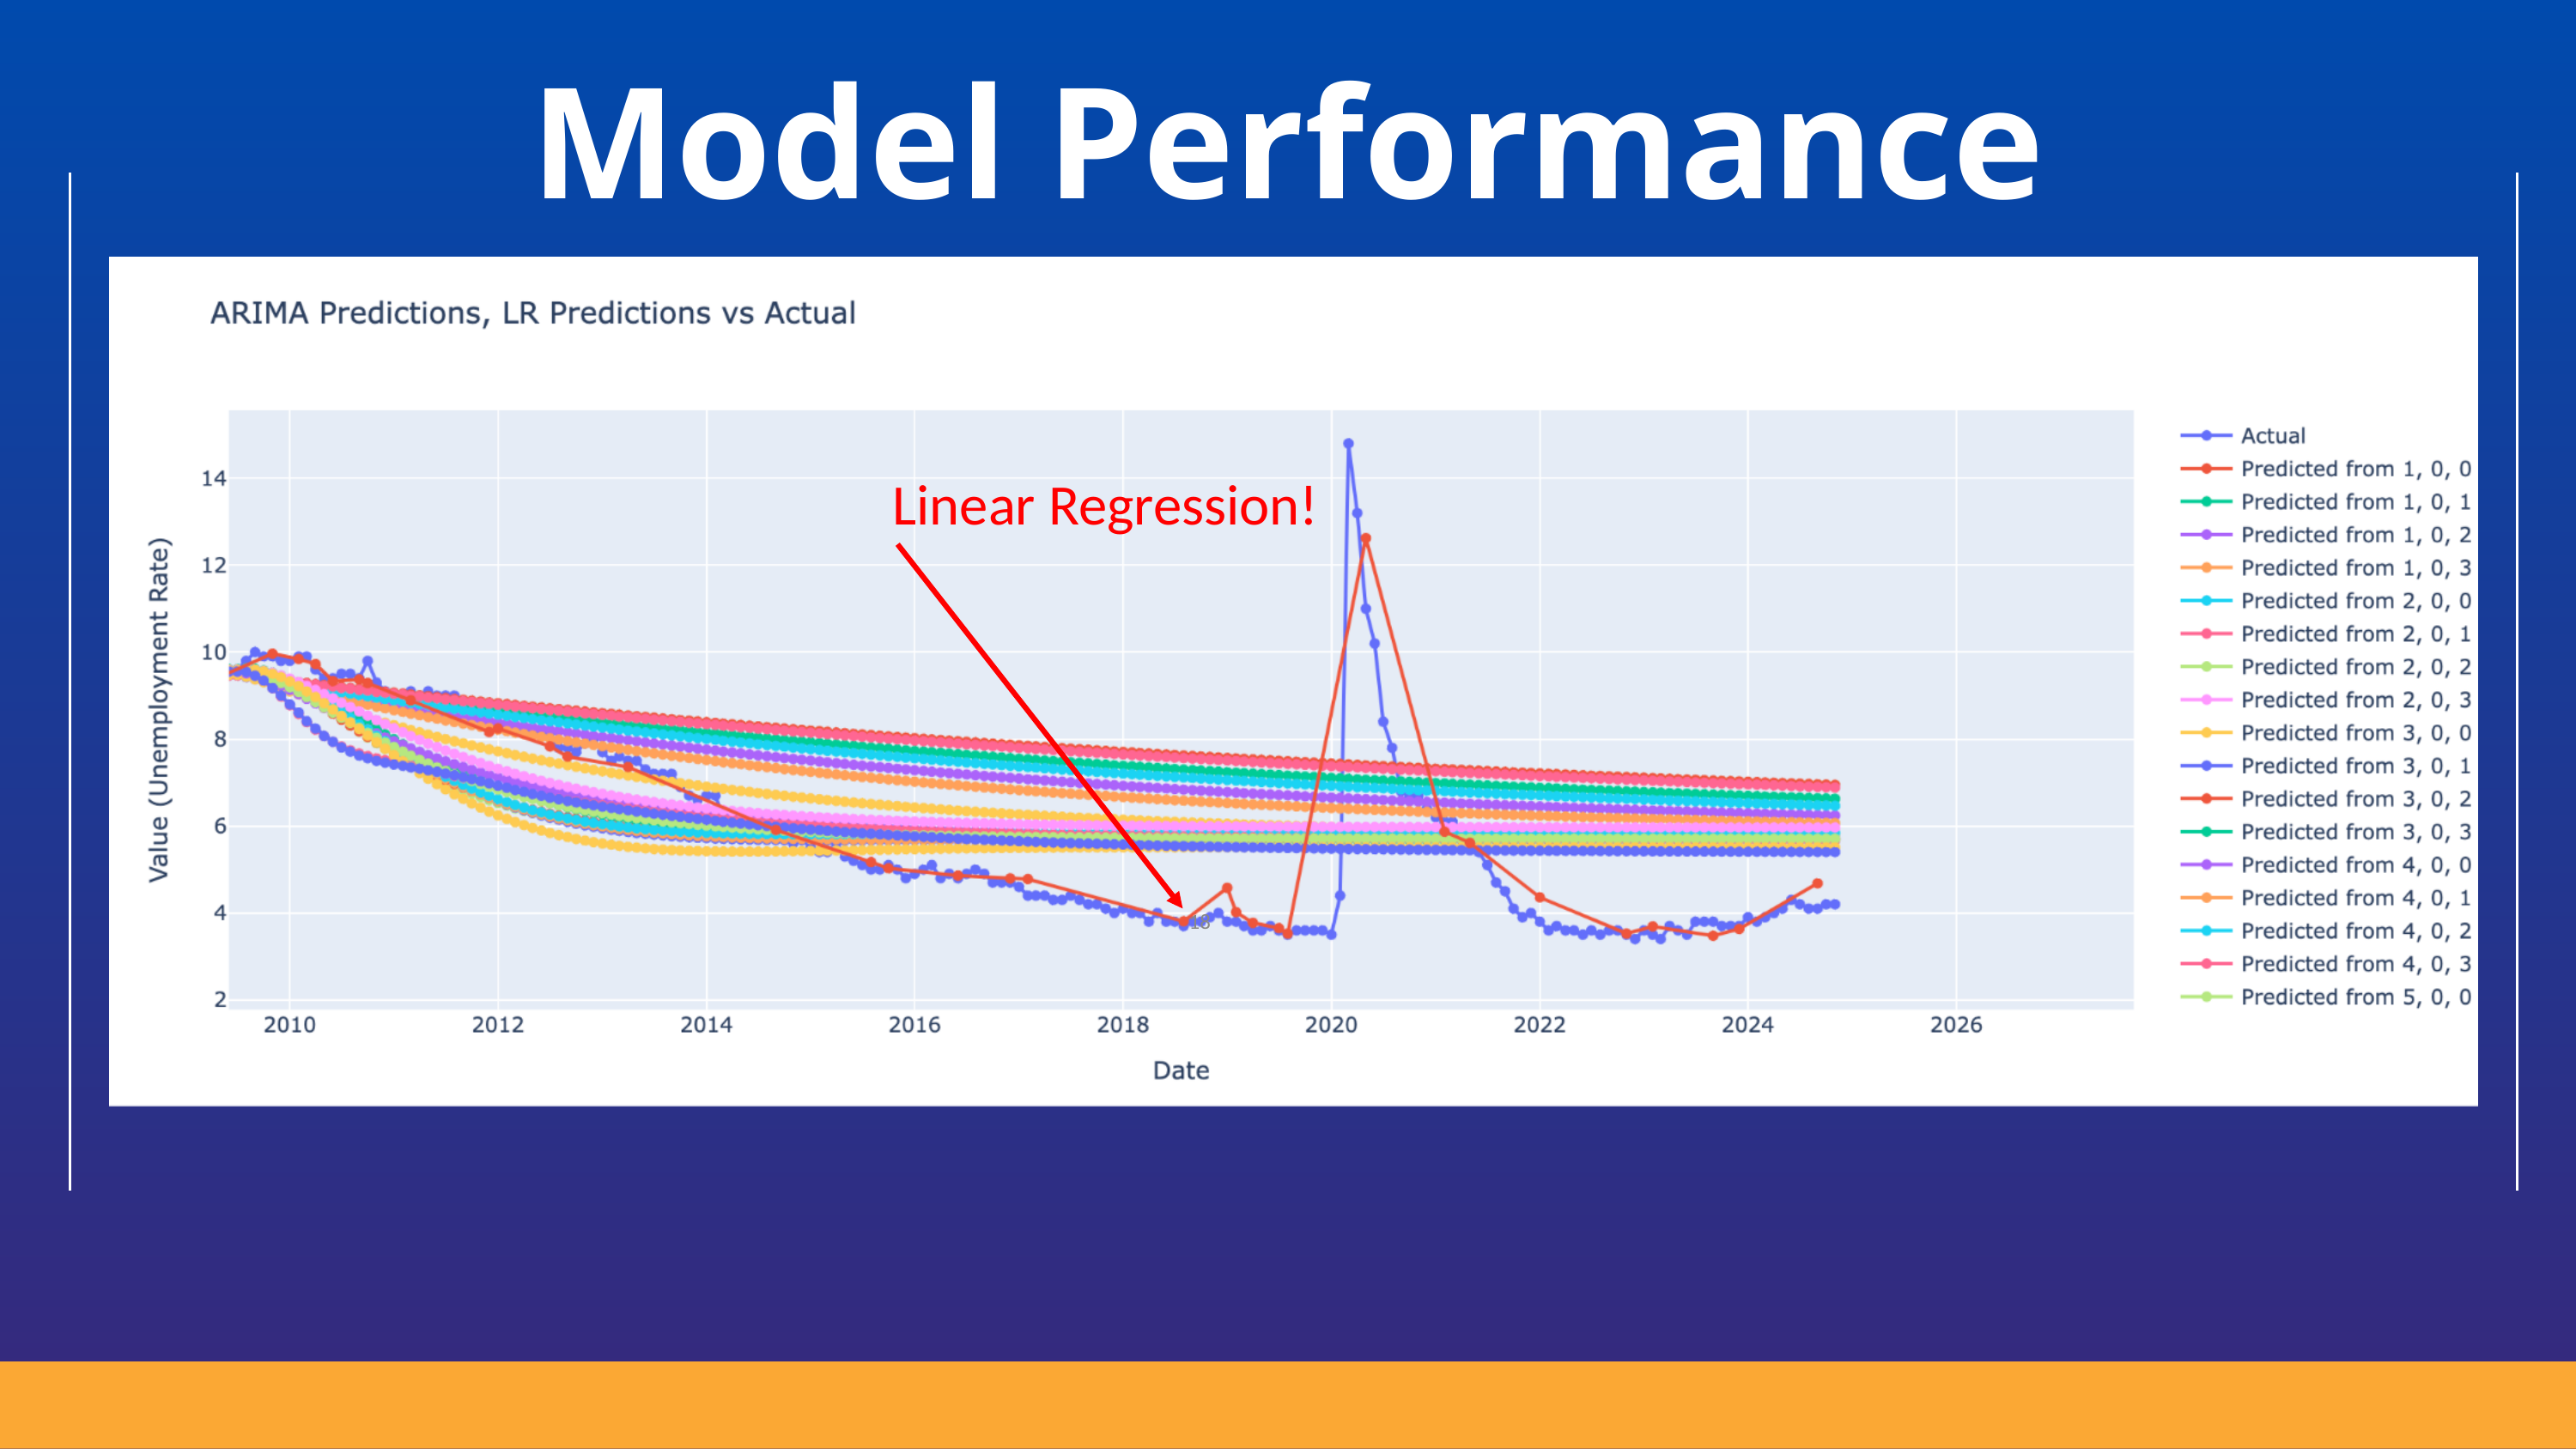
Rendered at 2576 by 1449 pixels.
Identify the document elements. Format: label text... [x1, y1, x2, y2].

text_box Model Performance [454, 44, 2122, 229]
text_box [0, 1285, 2576, 1449]
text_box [897, 543, 1183, 909]
picture [108, 257, 2478, 1107]
